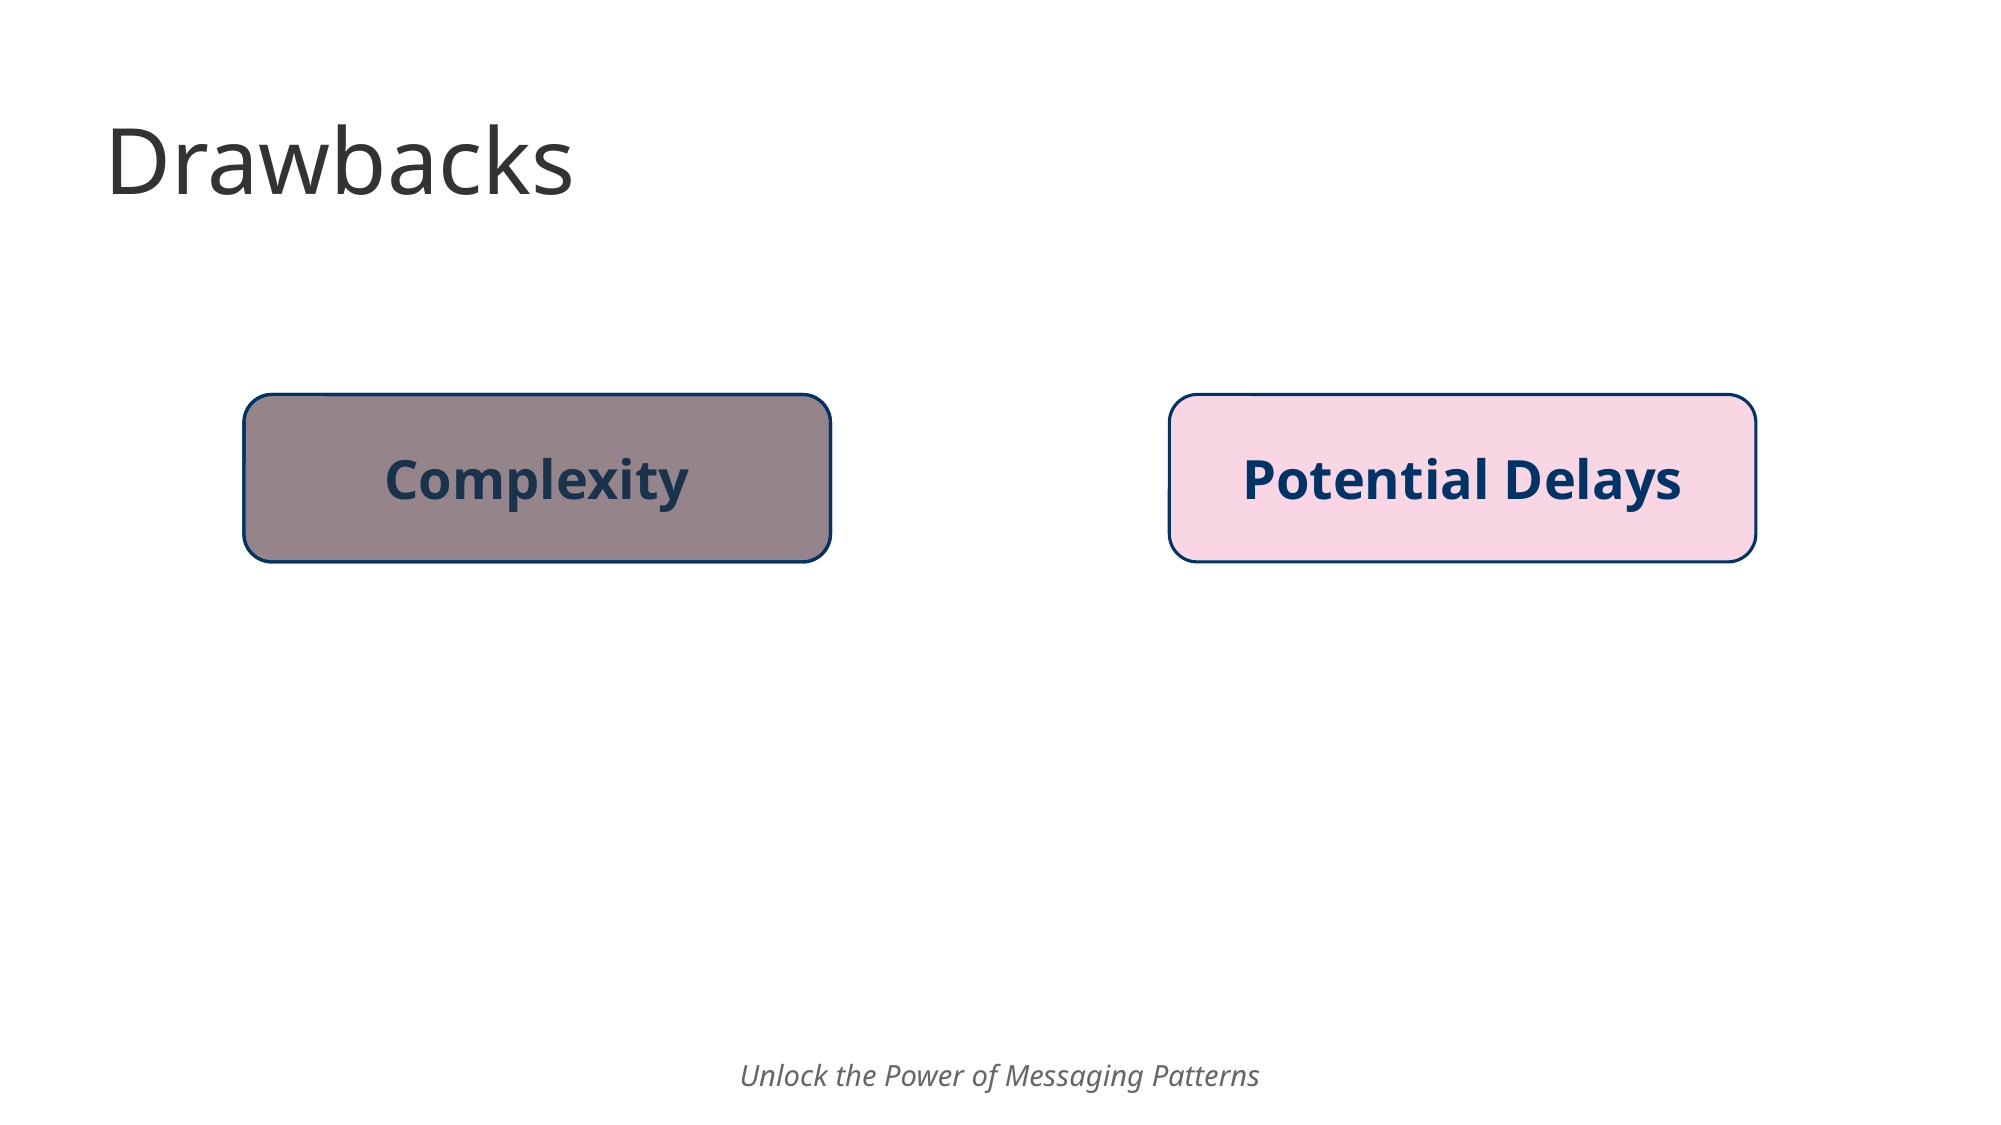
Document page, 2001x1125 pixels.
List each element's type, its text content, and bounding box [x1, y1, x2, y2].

text_box Potential Delays [1167, 392, 1758, 564]
title Drawbacks [89, 75, 1911, 255]
text_box [242, 392, 833, 564]
